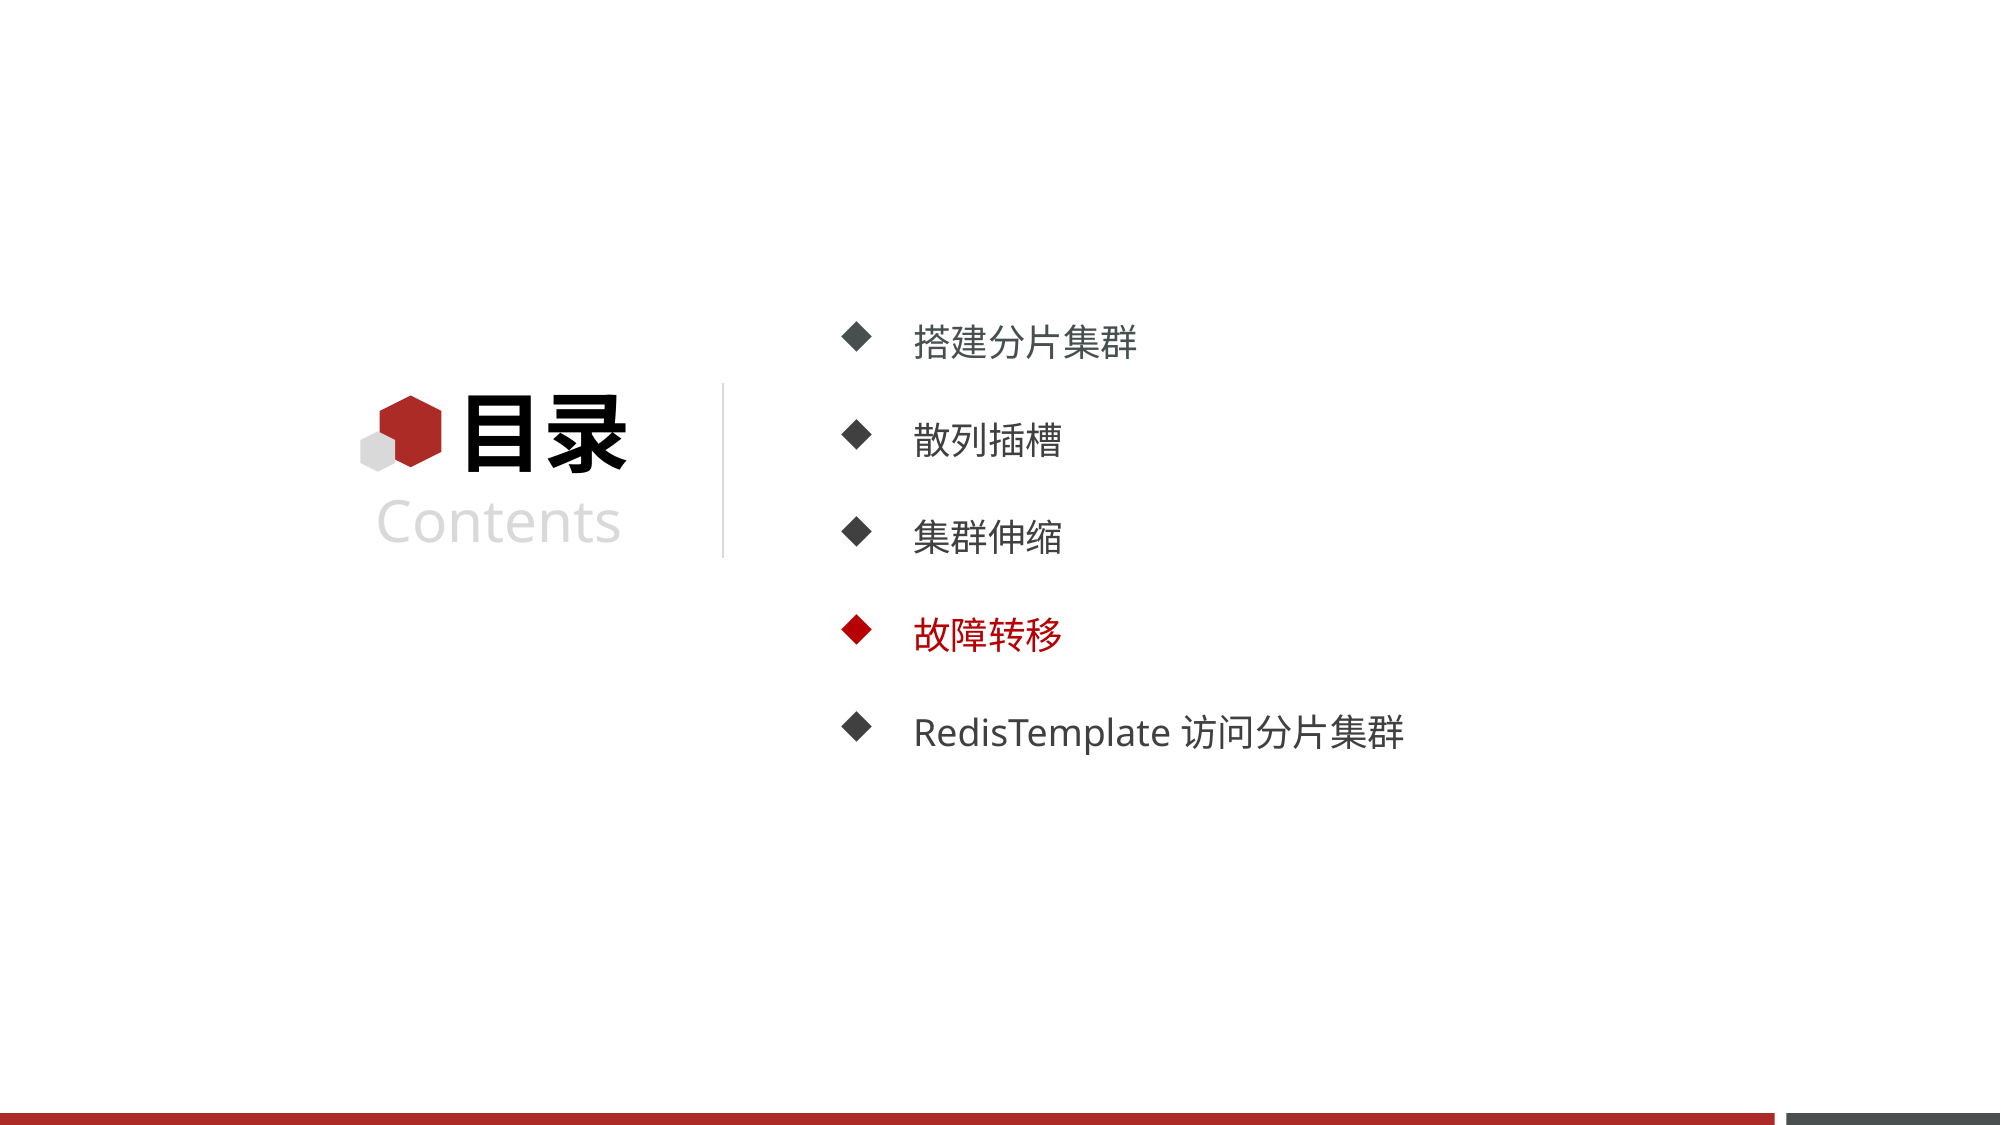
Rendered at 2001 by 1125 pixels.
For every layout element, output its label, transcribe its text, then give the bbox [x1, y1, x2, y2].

list 搭建分片集群 散列插槽 集群伸缩 故障转移 RedisTemplate访问分片集群 [823, 165, 1804, 864]
